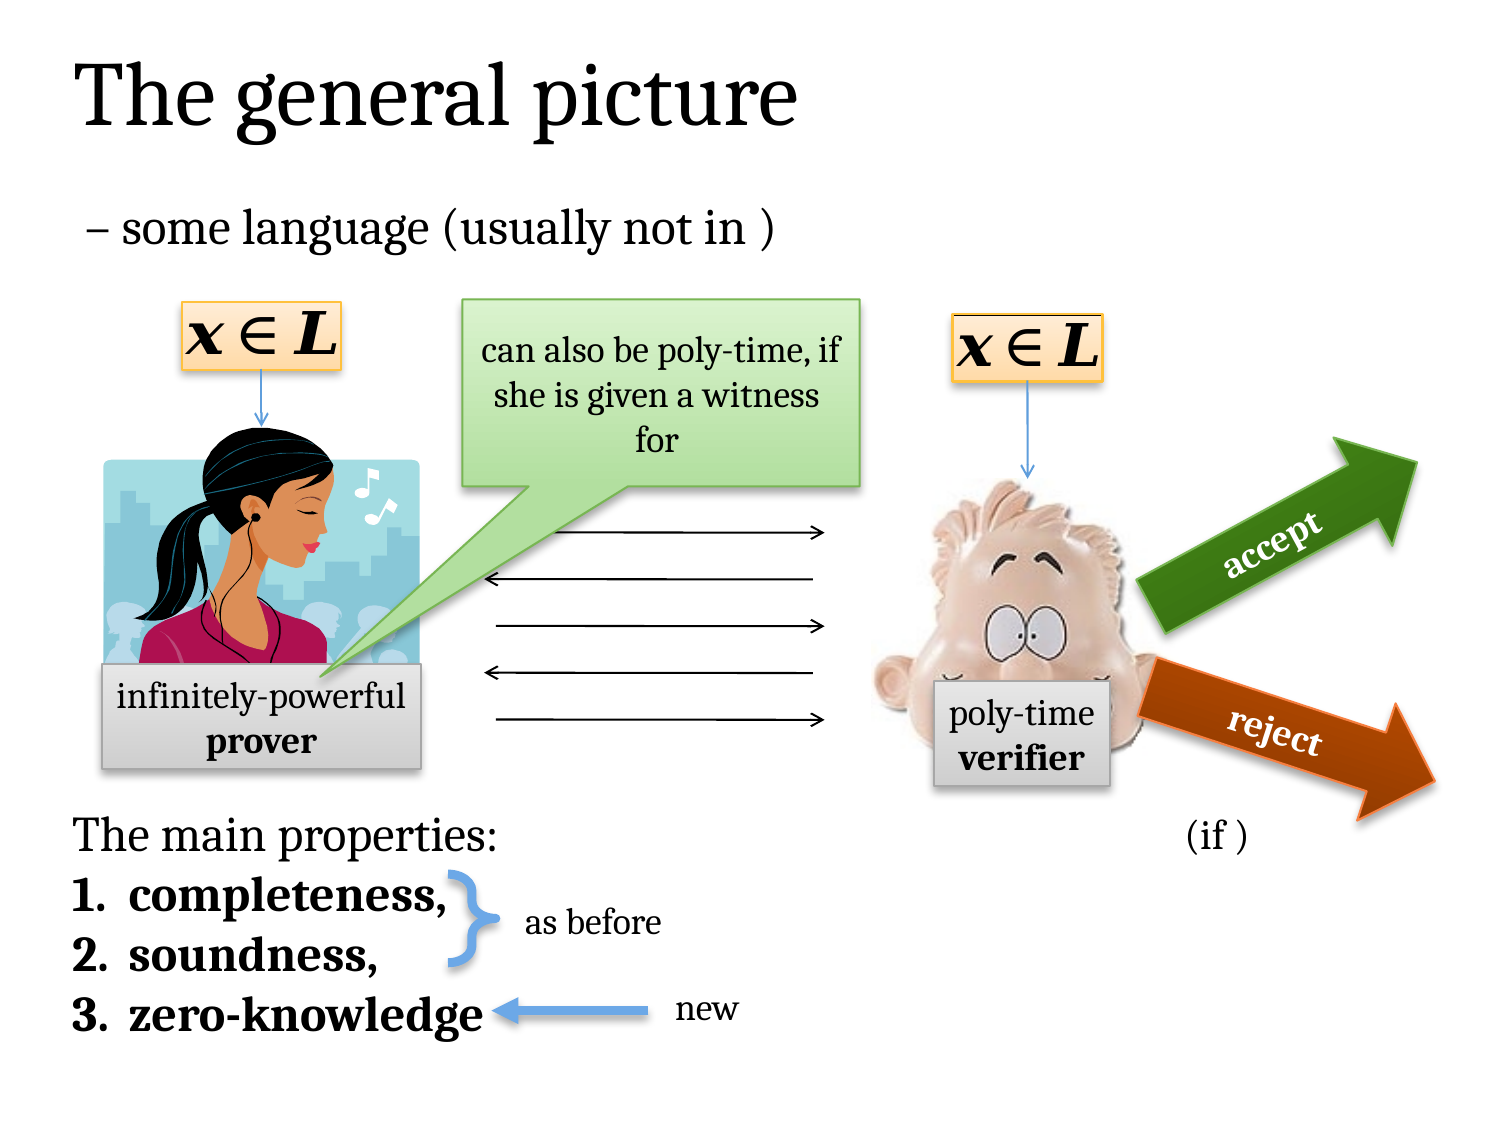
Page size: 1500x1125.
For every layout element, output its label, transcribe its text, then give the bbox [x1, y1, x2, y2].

text_box The main properties: completeness, soundness, zero-knowledge [57, 794, 515, 1050]
text_box as before [510, 889, 900, 949]
text_box [447, 869, 501, 968]
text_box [483, 531, 826, 721]
picture [870, 478, 1185, 777]
text_box reject [1190, 667, 1436, 822]
title The general picture [58, 20, 1310, 171]
text_box accept [1190, 436, 1419, 622]
picture [96, 426, 426, 764]
text_box new [660, 975, 1050, 1036]
